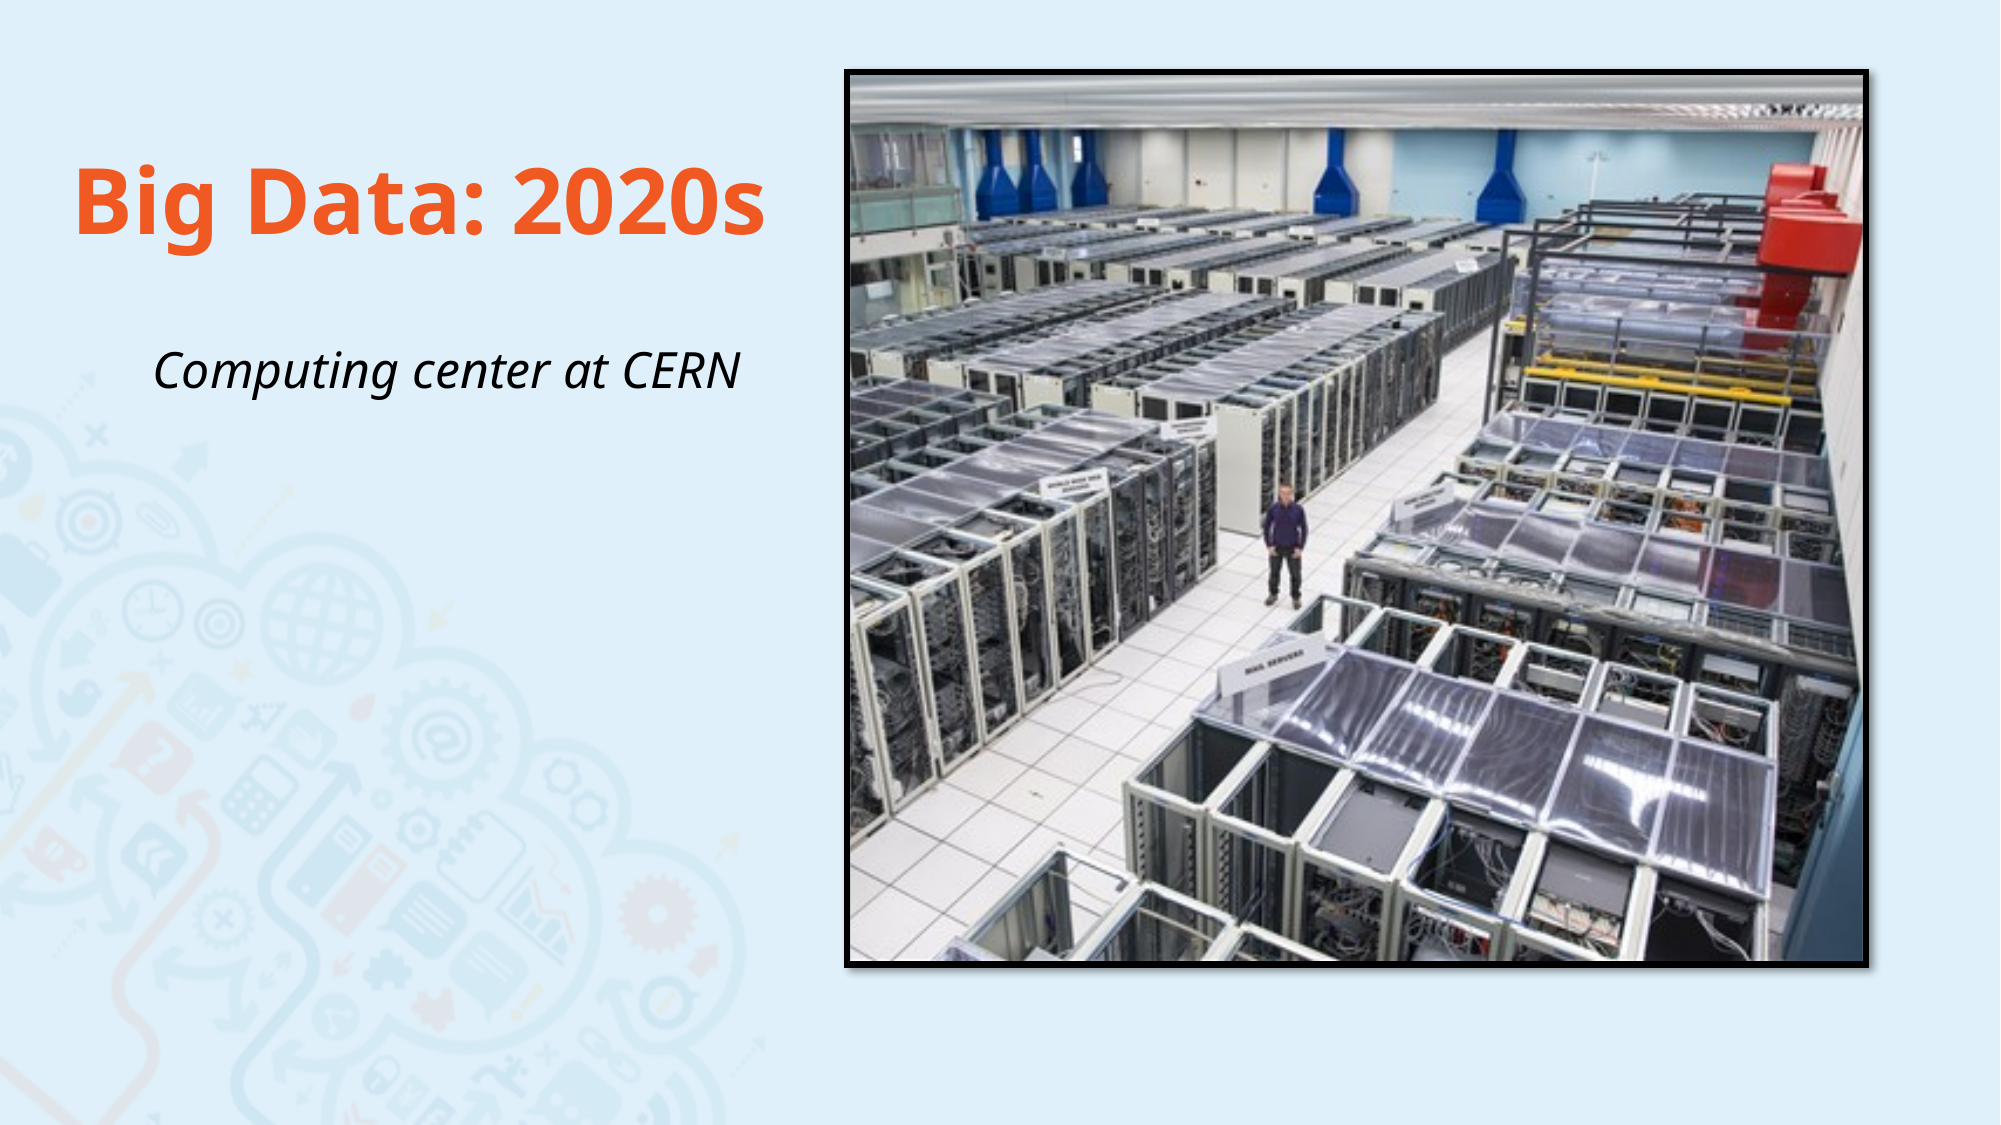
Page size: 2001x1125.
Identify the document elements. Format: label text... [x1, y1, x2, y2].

picture [0, 0, 2001, 1125]
list Computing center at CERN [137, 337, 783, 963]
title Big Data: 2020s [56, 74, 783, 337]
